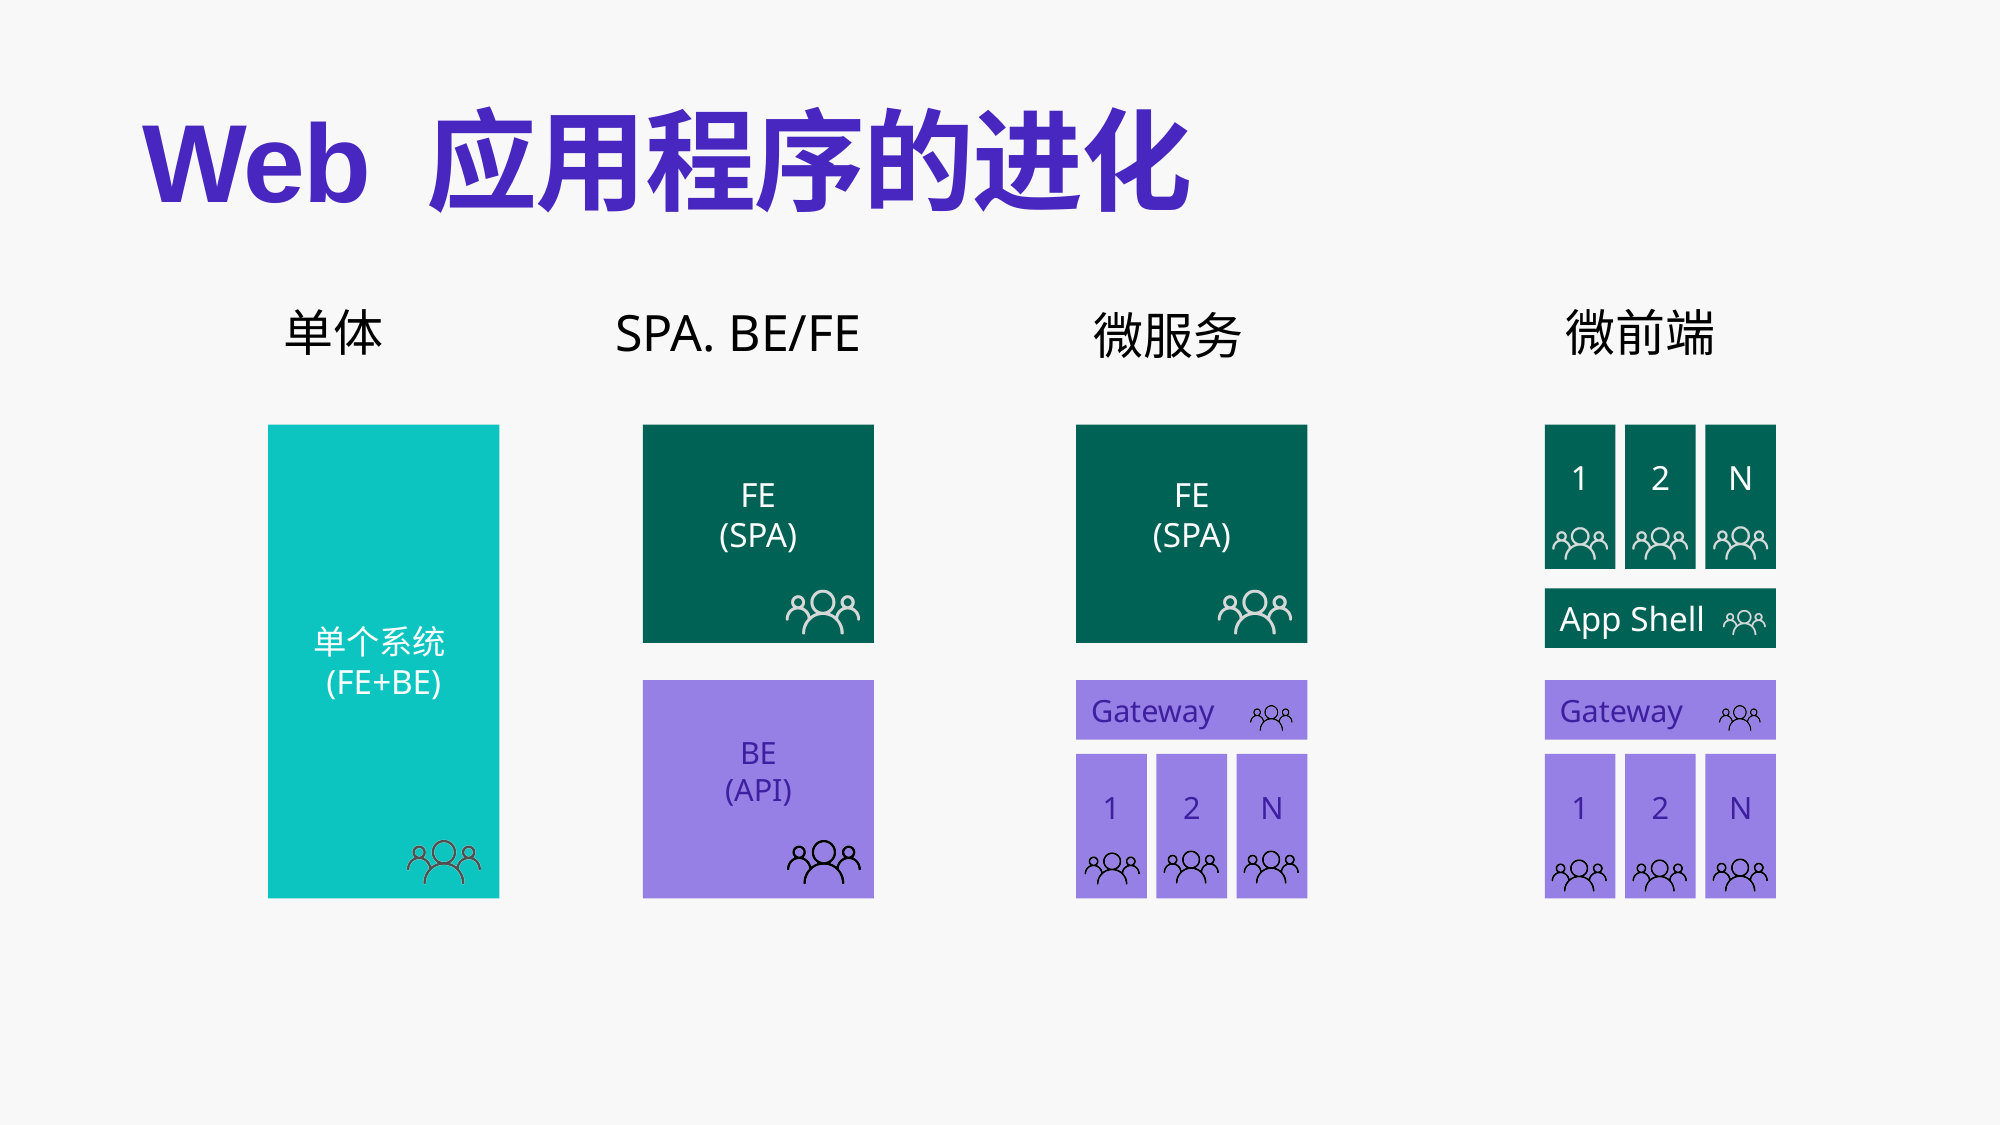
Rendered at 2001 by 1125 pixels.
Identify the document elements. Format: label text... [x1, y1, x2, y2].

picture [784, 838, 865, 887]
text_box FE (SPA) [1075, 424, 1308, 644]
text_box 单体 [268, 294, 399, 370]
picture [1711, 857, 1771, 893]
picture [1242, 849, 1302, 885]
picture [1722, 608, 1768, 636]
text_box N [1705, 424, 1777, 570]
picture [1162, 849, 1222, 885]
picture [1550, 857, 1610, 894]
text_box 单个系统(FE+BE) [267, 424, 500, 899]
text_box 1 [1544, 753, 1616, 899]
text_box 微服务 [1078, 296, 1259, 372]
text_box SPA. BE/FE [600, 294, 876, 370]
picture [404, 838, 485, 887]
picture [1630, 857, 1690, 894]
text_box N [1236, 753, 1308, 899]
text_box N [1705, 753, 1777, 899]
text_box App Shell [1544, 588, 1777, 649]
text_box 2 [1624, 753, 1697, 899]
picture [1083, 850, 1143, 887]
text_box FE (SPA) [642, 424, 875, 644]
text_box 1 [1544, 424, 1616, 570]
picture [1551, 526, 1611, 562]
text_box BE (API) [642, 679, 875, 899]
picture [1718, 704, 1764, 732]
picture [1711, 525, 1771, 561]
text_box 2 [1156, 753, 1228, 899]
text_box 1 [1075, 753, 1148, 899]
title Web 应用程序的进化 [111, 91, 1907, 259]
text_box 2 [1624, 424, 1697, 570]
picture [1215, 588, 1296, 636]
text_box Gateway [1075, 679, 1308, 740]
text_box Gateway [1544, 679, 1777, 740]
text_box 微前端 [1550, 294, 1731, 370]
picture [1631, 526, 1691, 562]
picture [784, 588, 864, 636]
picture [1249, 704, 1295, 732]
